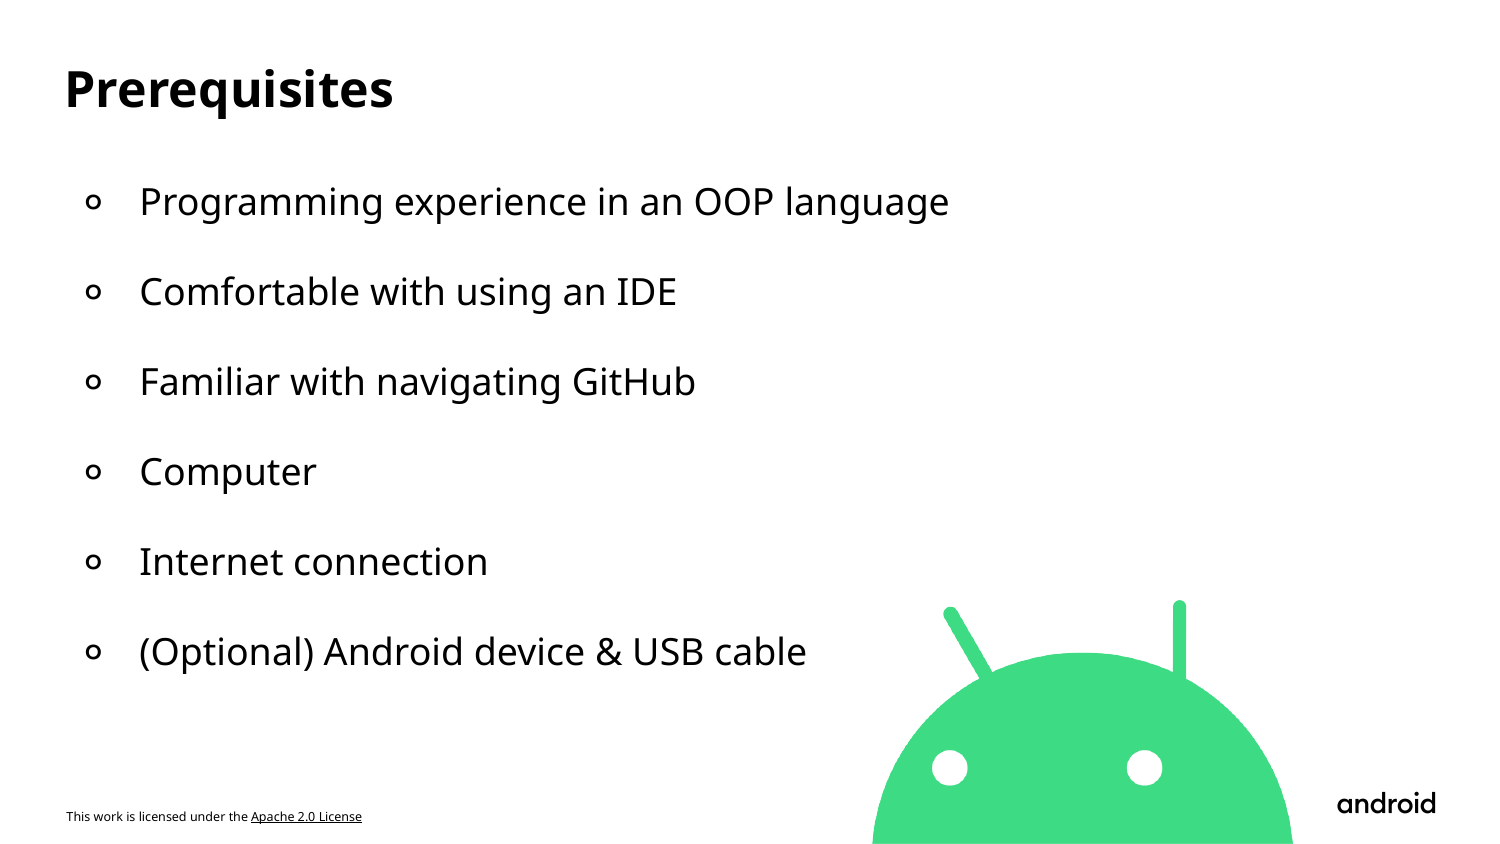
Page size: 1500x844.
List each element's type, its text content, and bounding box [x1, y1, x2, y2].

title Prerequisites [49, 42, 877, 163]
picture [708, 443, 1457, 844]
title Programming experience in an OOP language Comfortable with using an IDE Familiar with navigating GitHub Computer Internet connection (Optional) Android device & USB cable [49, 162, 980, 296]
